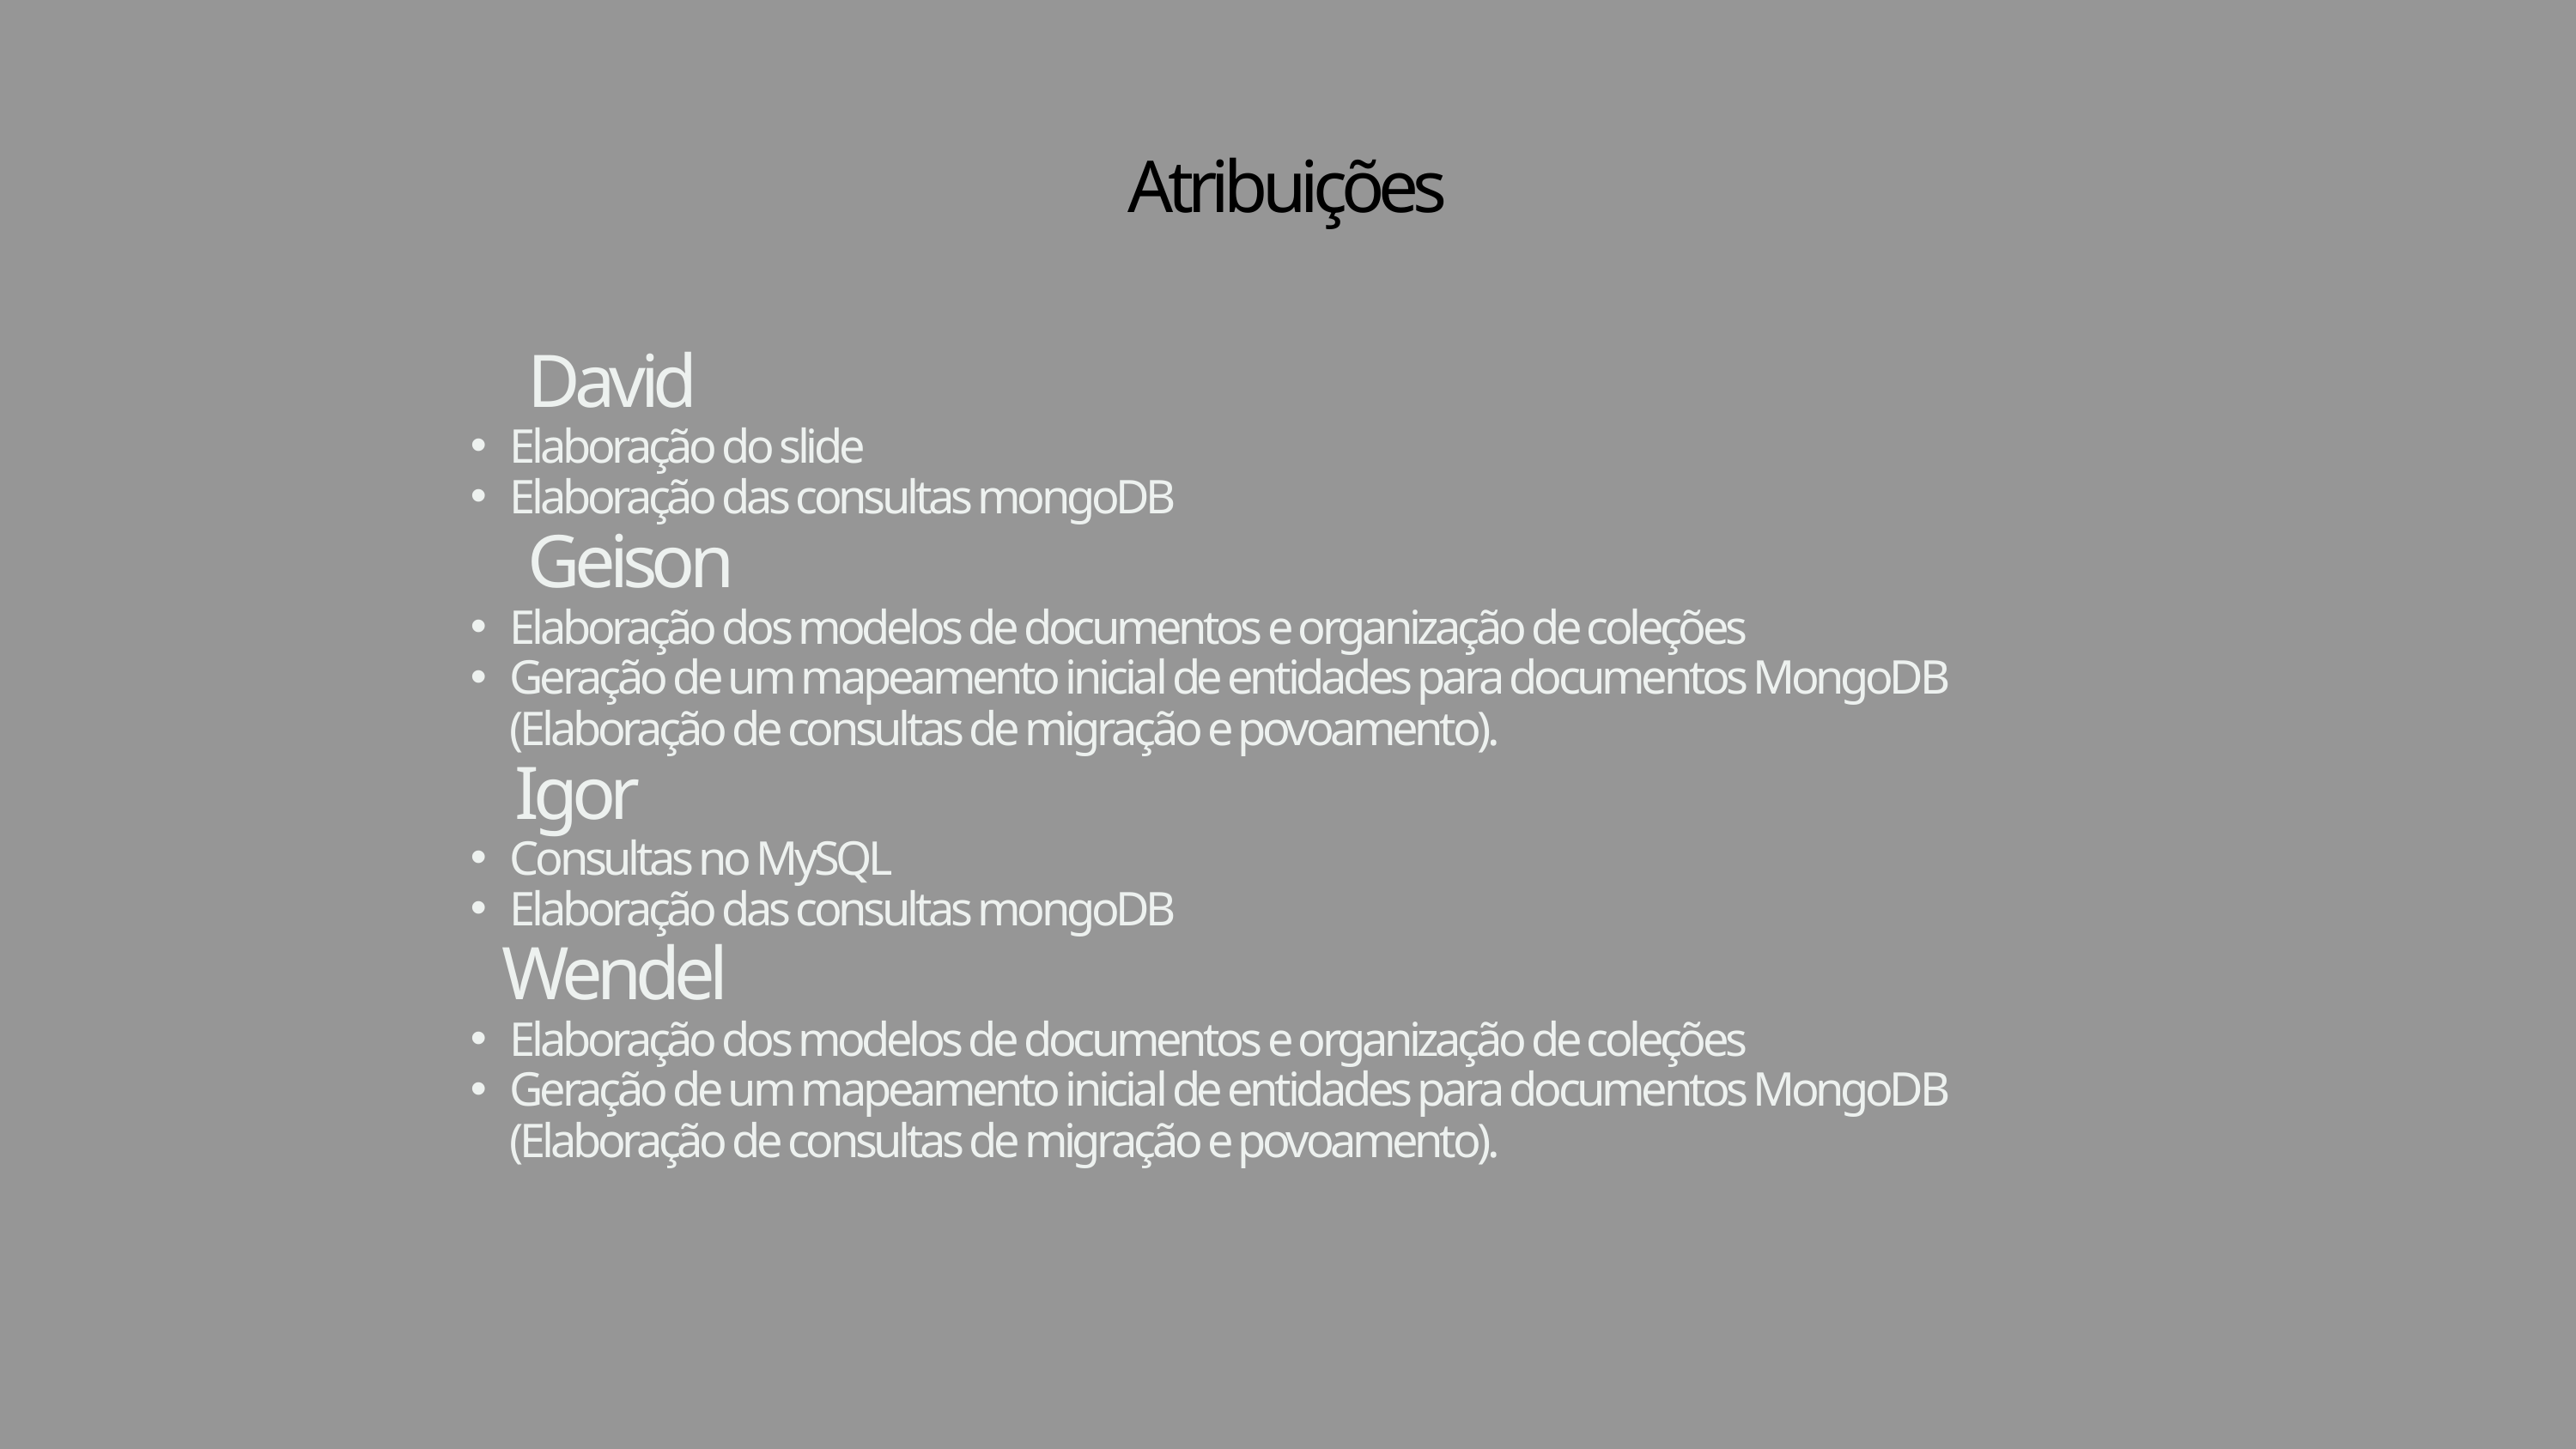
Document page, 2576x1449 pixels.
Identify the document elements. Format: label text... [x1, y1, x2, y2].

text_box David Elaboração do slide Elaboração das consultas mongoDB Geison Elaboração dos modelos de documentos e organização de coleções Geração de um mapeamento inicial de entidades para documentos MongoDB (Elaboração de consultas de migração e povoamento). Igor Consultas no MySQL Elaboração das consultas mongoDB Wendel Elaboração dos modelos de documentos e organização de coleções Geração de um mapeamento inicial de entidades para documentos MongoDB (Elaboração de consultas de migração e povoamento). [430, 342, 2084, 1167]
text_box Atribuições [956, 149, 1620, 227]
